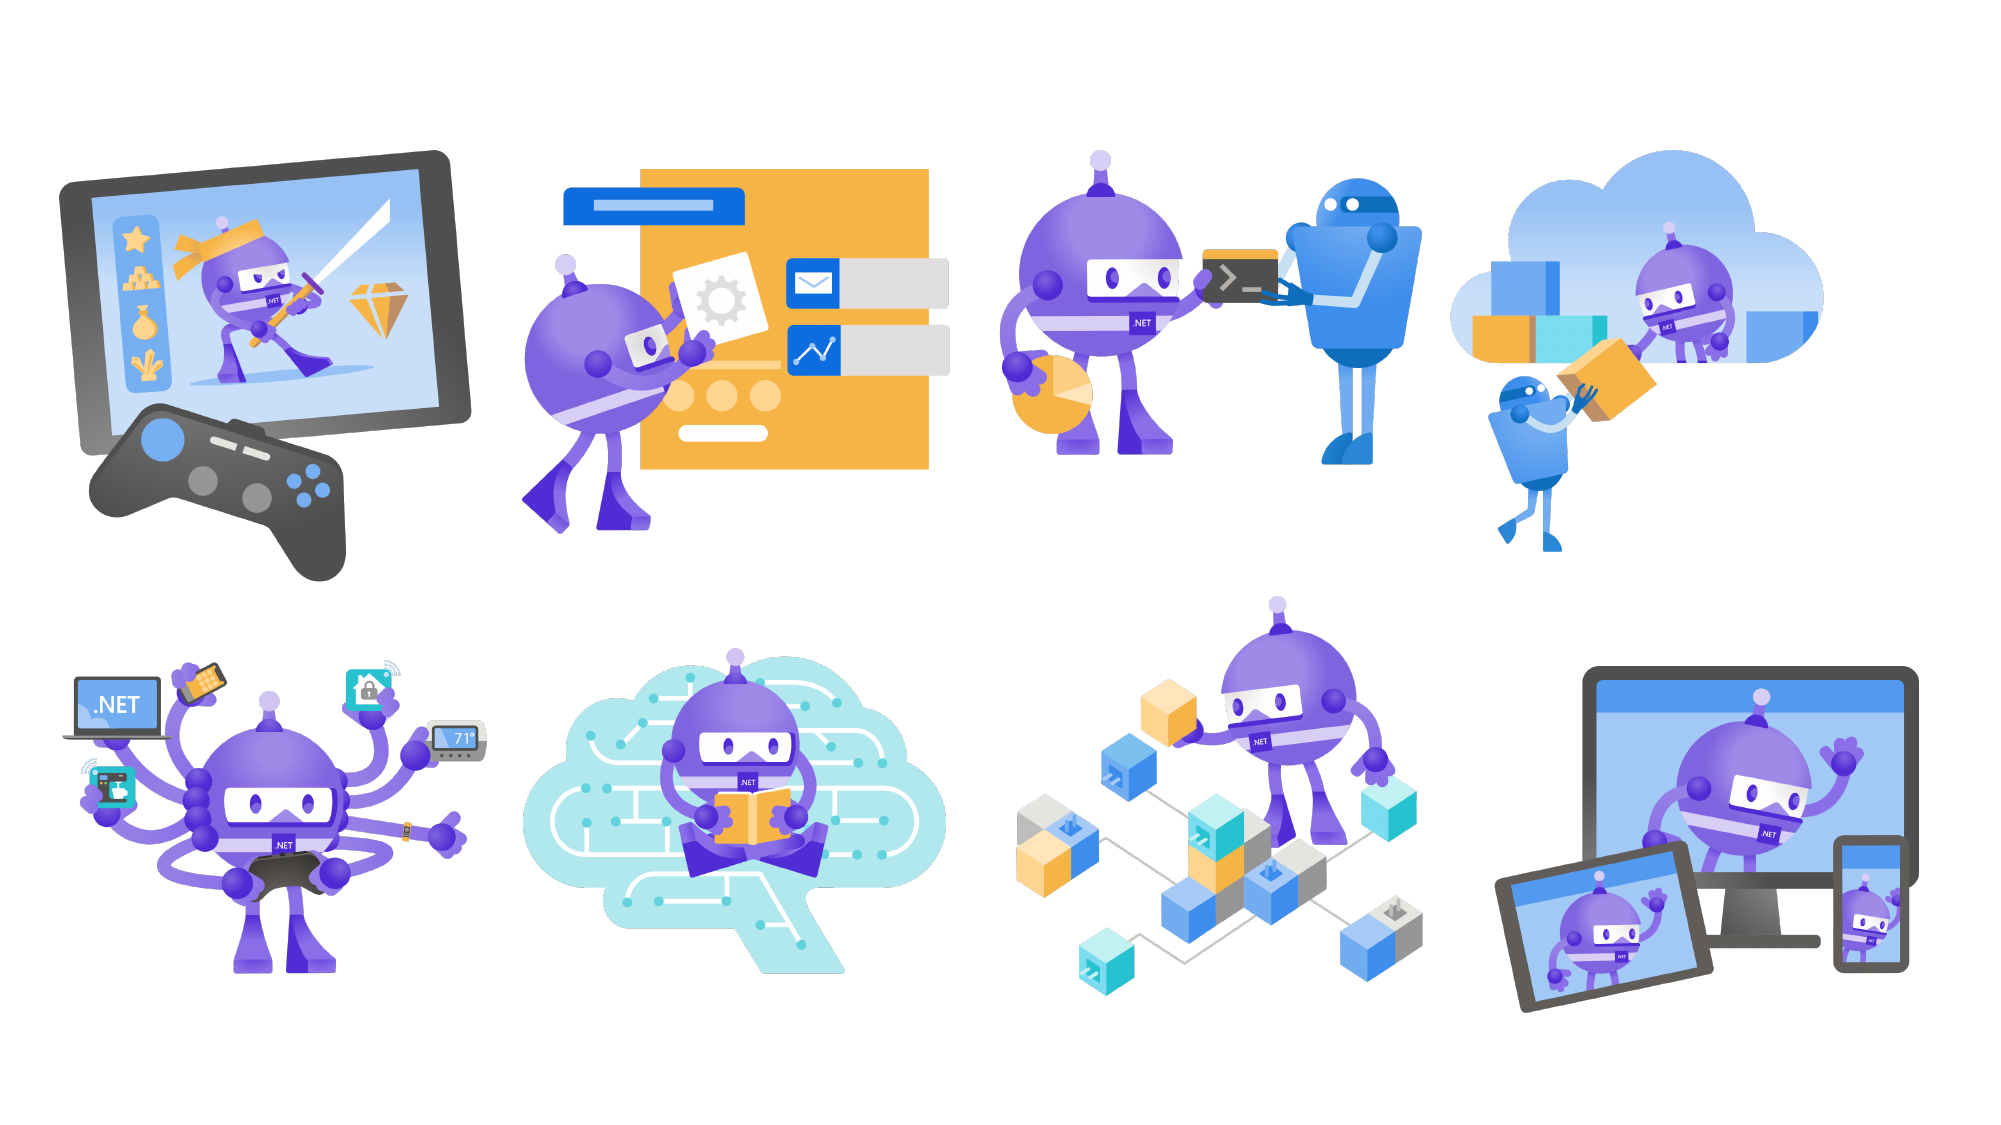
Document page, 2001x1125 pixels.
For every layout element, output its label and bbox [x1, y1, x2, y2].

picture [1448, 150, 1824, 553]
picture [59, 150, 472, 582]
picture [999, 150, 1423, 466]
picture [1016, 596, 1423, 997]
picture [522, 169, 950, 534]
picture [522, 648, 946, 974]
picture [1494, 666, 1920, 1015]
picture [61, 660, 487, 974]
